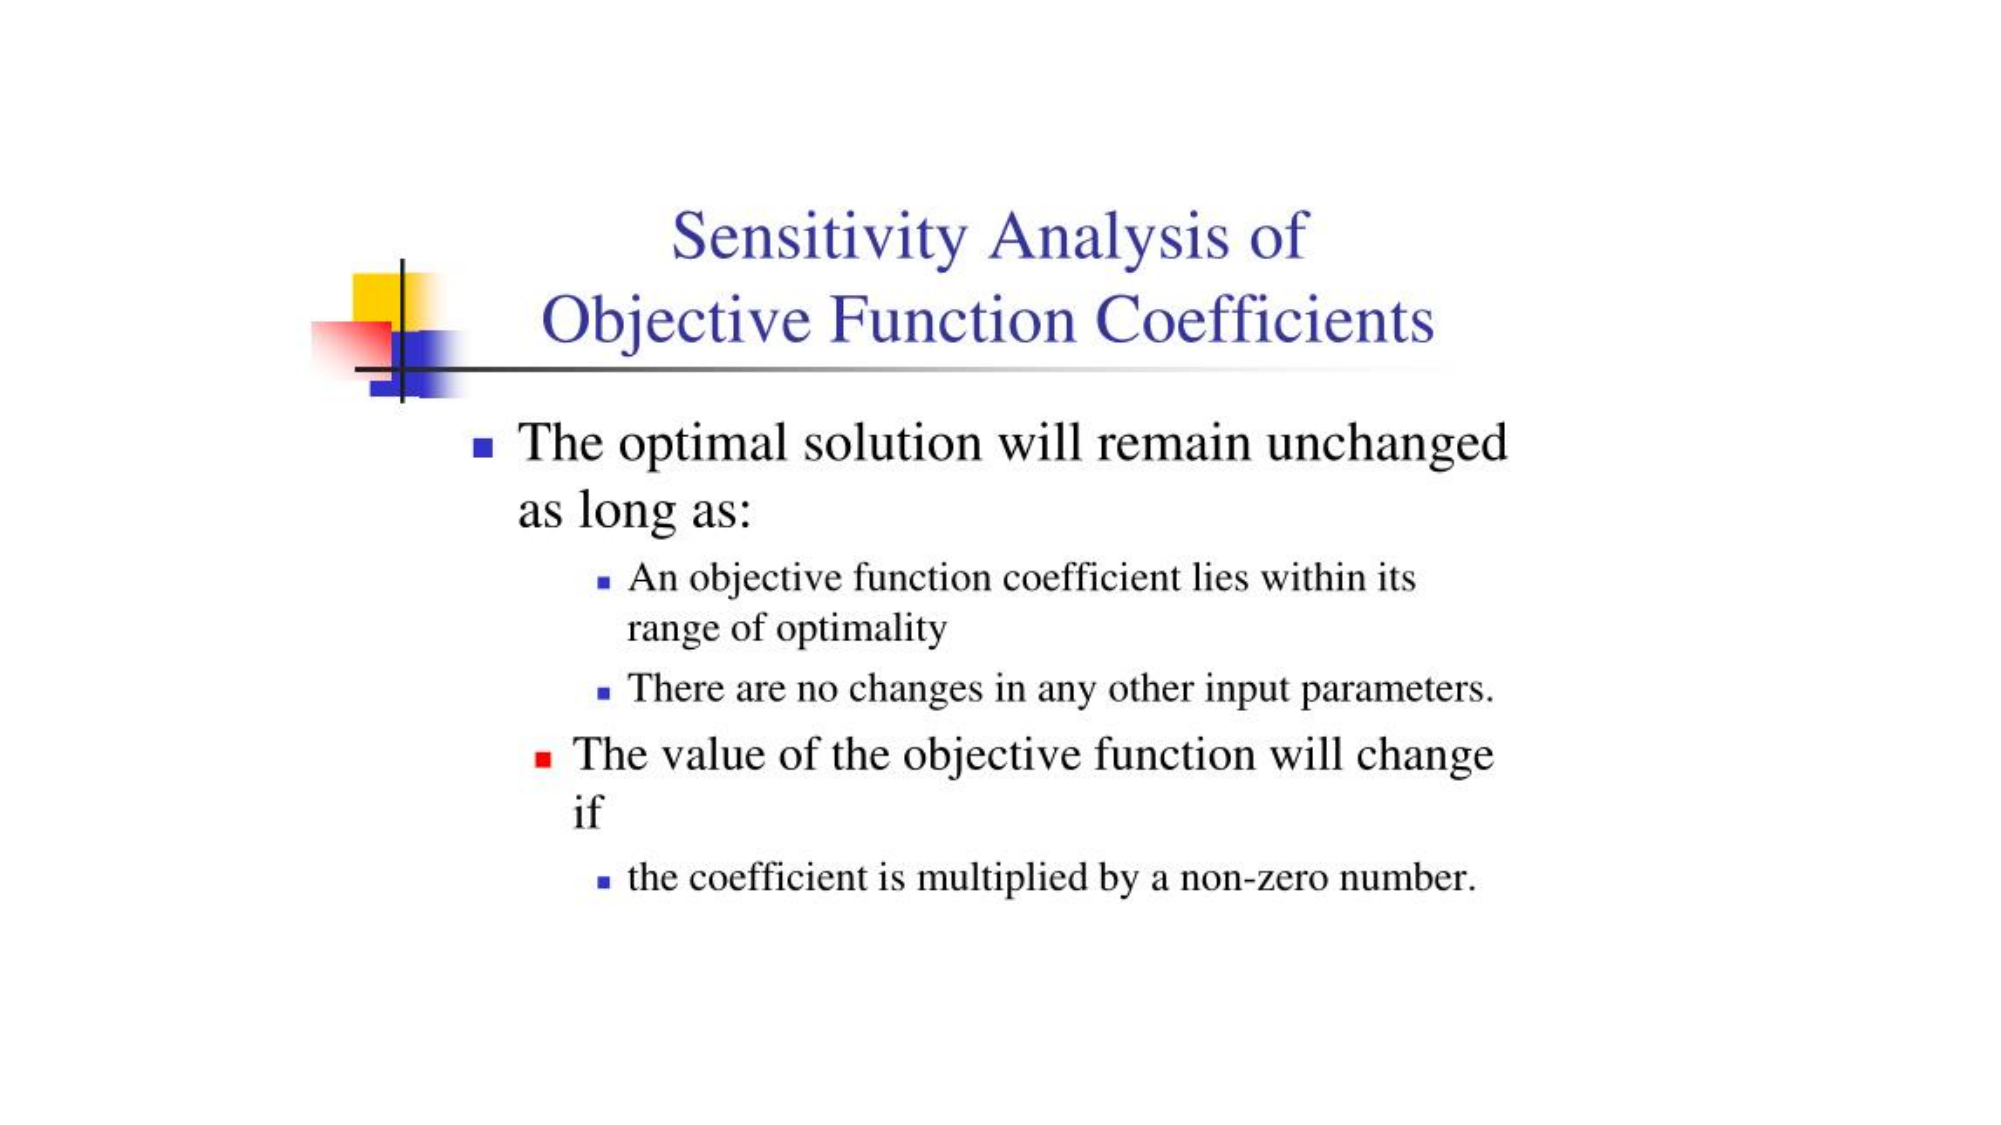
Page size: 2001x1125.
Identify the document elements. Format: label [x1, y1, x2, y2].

list [296, 123, 1552, 1065]
